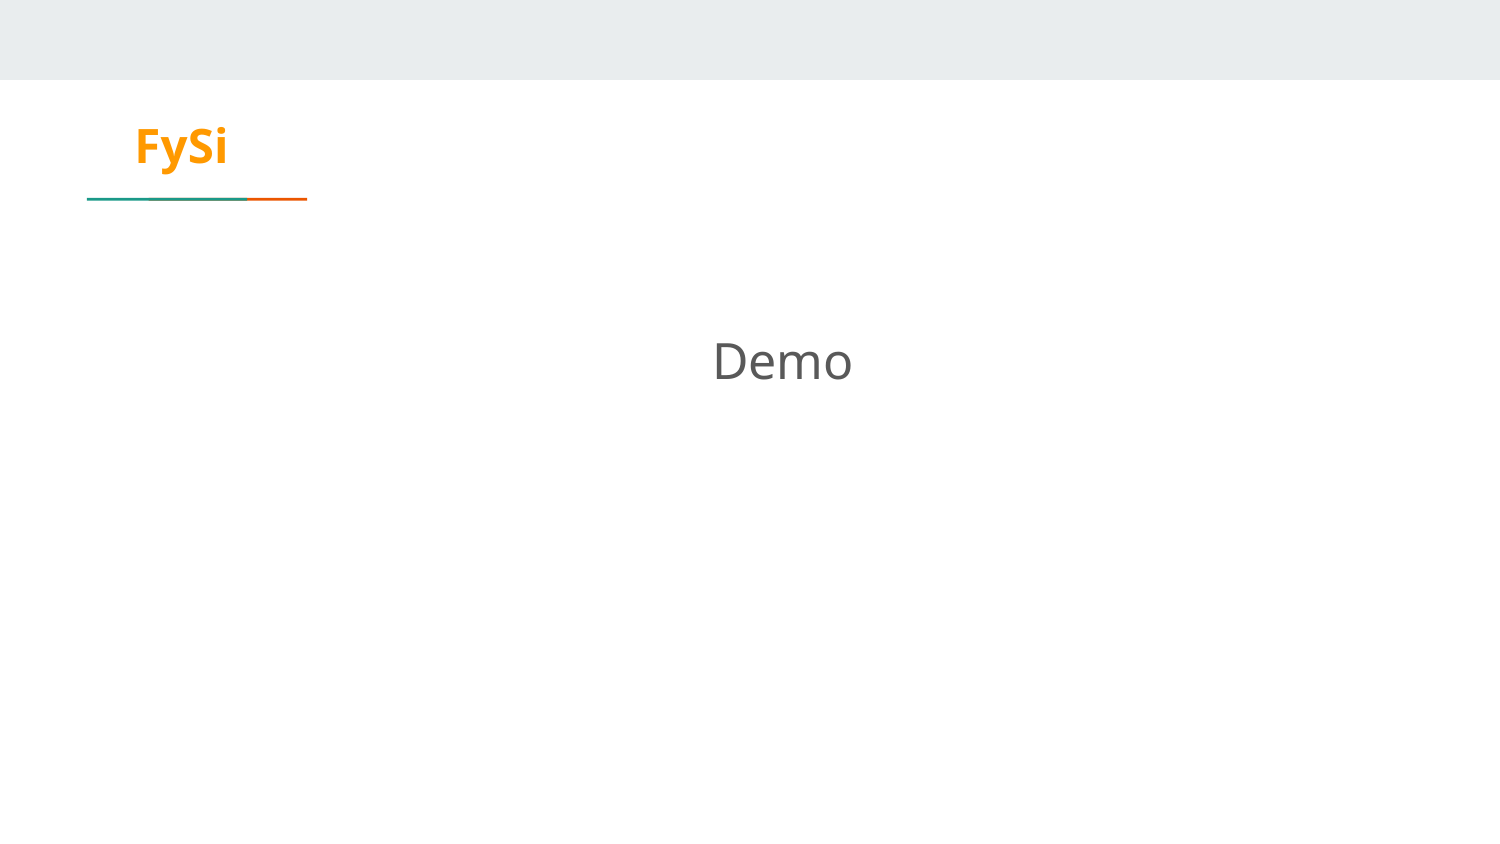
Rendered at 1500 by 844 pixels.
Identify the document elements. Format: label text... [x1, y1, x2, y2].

title FySi [119, 100, 1381, 189]
text_box Demo [376, 314, 1190, 405]
